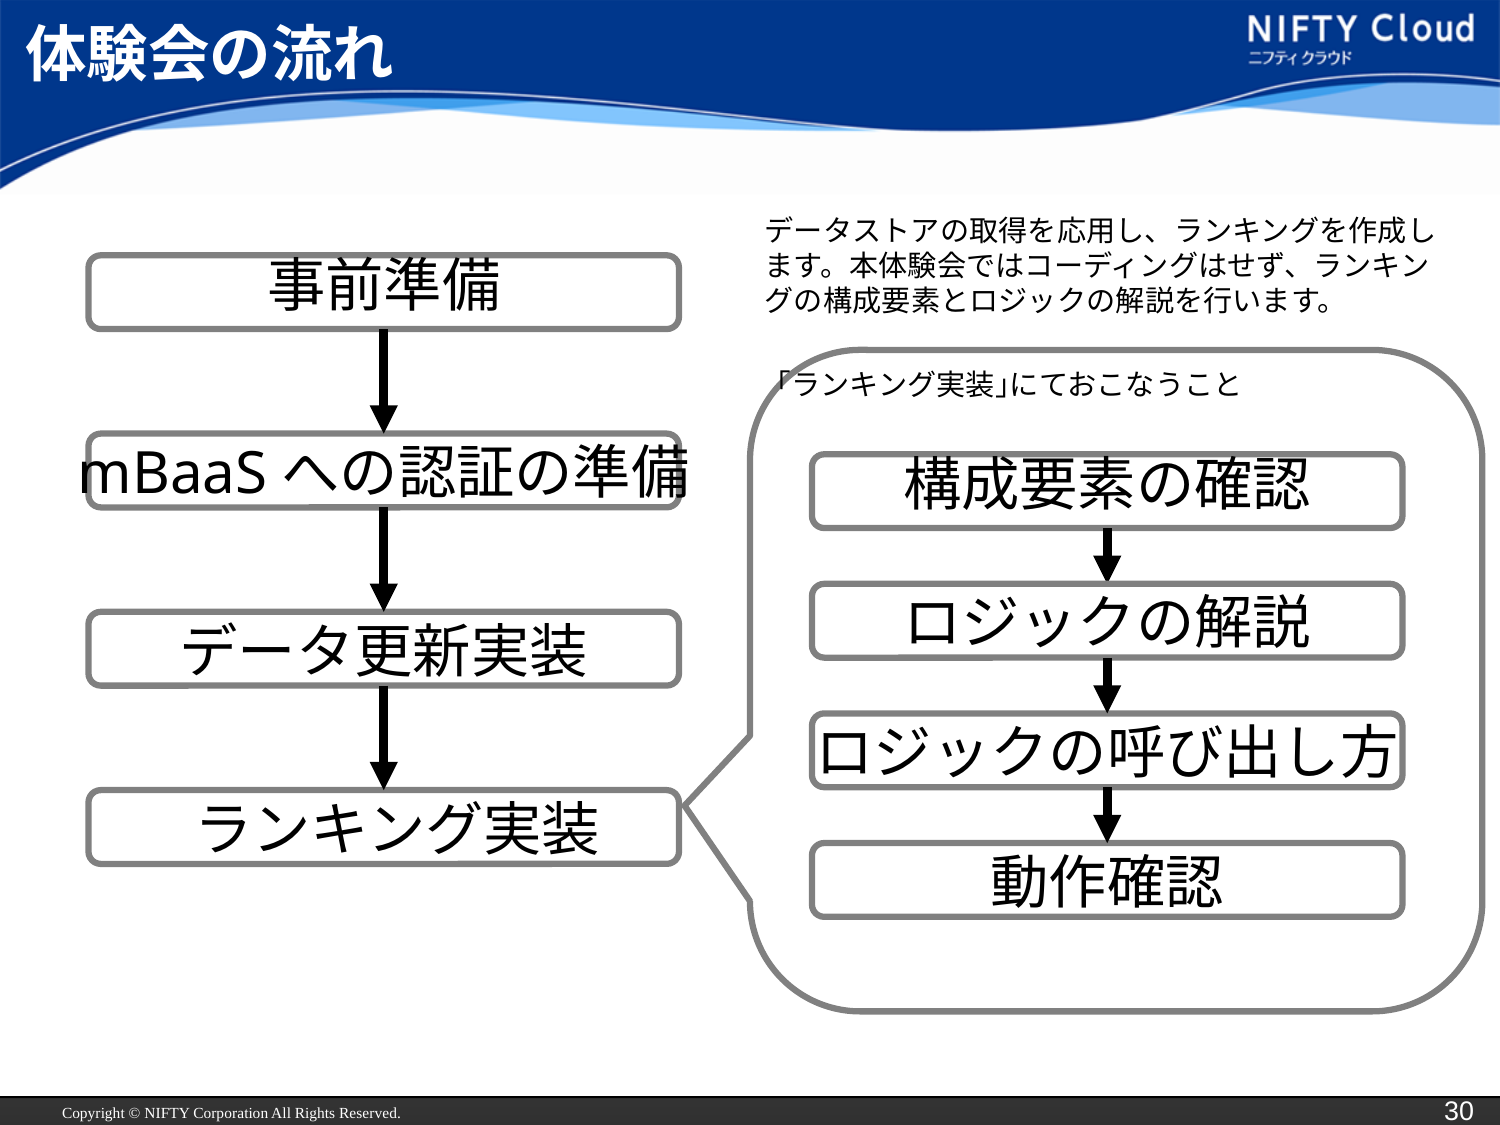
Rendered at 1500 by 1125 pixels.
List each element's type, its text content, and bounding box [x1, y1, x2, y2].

text_box データ更新実装 [88, 611, 680, 686]
text_box ランキング実装 [88, 790, 680, 864]
text_box 動作確認 [811, 843, 1403, 917]
text_box ロジックの解説 [811, 583, 1403, 658]
text_box 構成要素の確認 [811, 454, 1403, 529]
text_box ロジックの呼び出し方 [811, 713, 1403, 788]
text_box データストアの取得を応用し、ランキングを作成します。本体験会ではコーディングはせず、ランキングの構成要素とロジックの解説を行います。 [750, 205, 1471, 325]
picture [0, 0, 1500, 195]
text_box [684, 349, 1483, 1012]
text_box mBaaSへの認証の準備 [88, 433, 680, 508]
text_box 事前準備 [88, 255, 680, 330]
title 体験会の流れ [10, 7, 1361, 112]
text_box ｢ランキング実装｣にておこなうこと [797, 379, 1223, 410]
